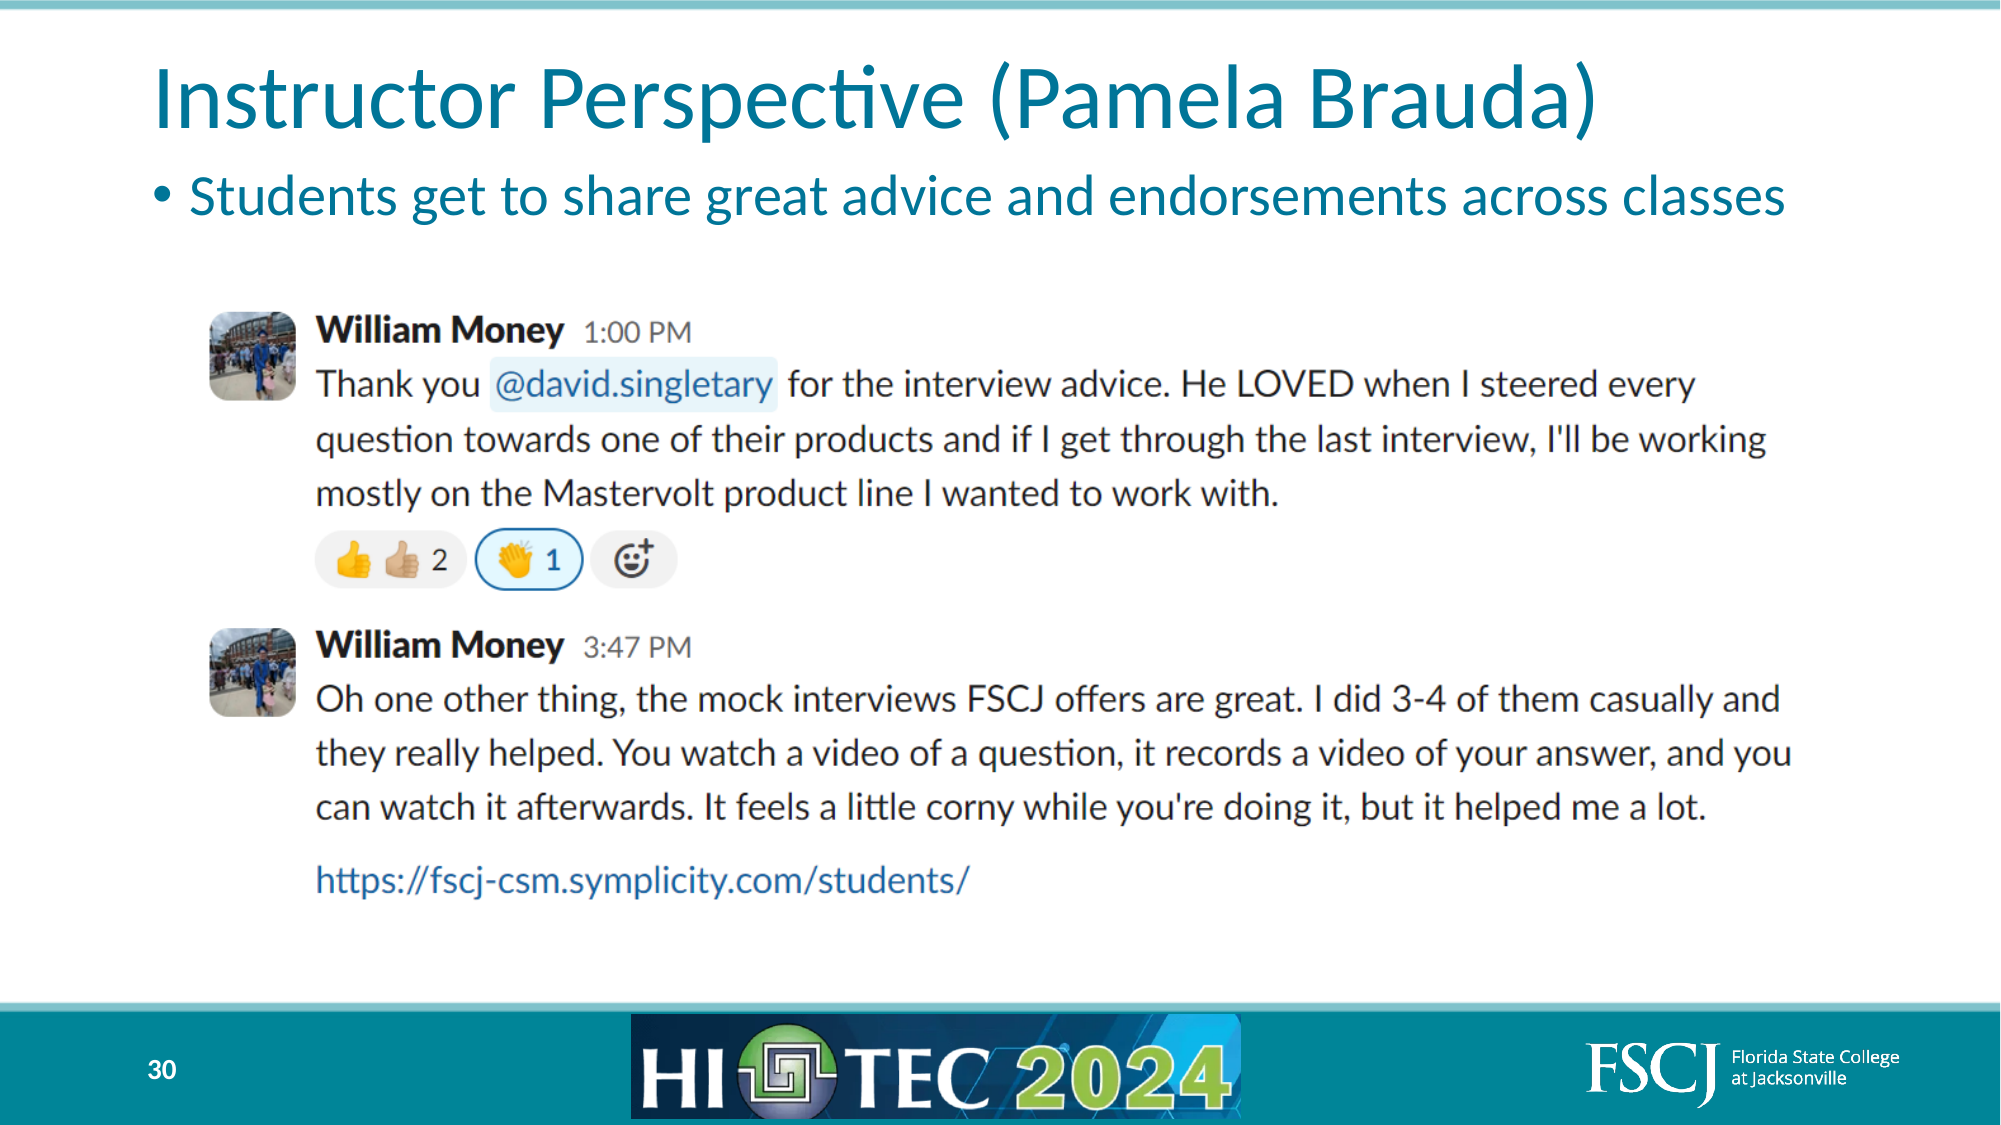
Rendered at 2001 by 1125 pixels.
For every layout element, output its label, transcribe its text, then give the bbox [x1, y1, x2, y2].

text_box Students get to share great advice and endorsements across classes [137, 157, 1863, 915]
picture [0, 0, 2001, 1125]
title Instructor Perspective (Pamela Brauda) [137, 20, 1863, 157]
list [164, 285, 1836, 915]
